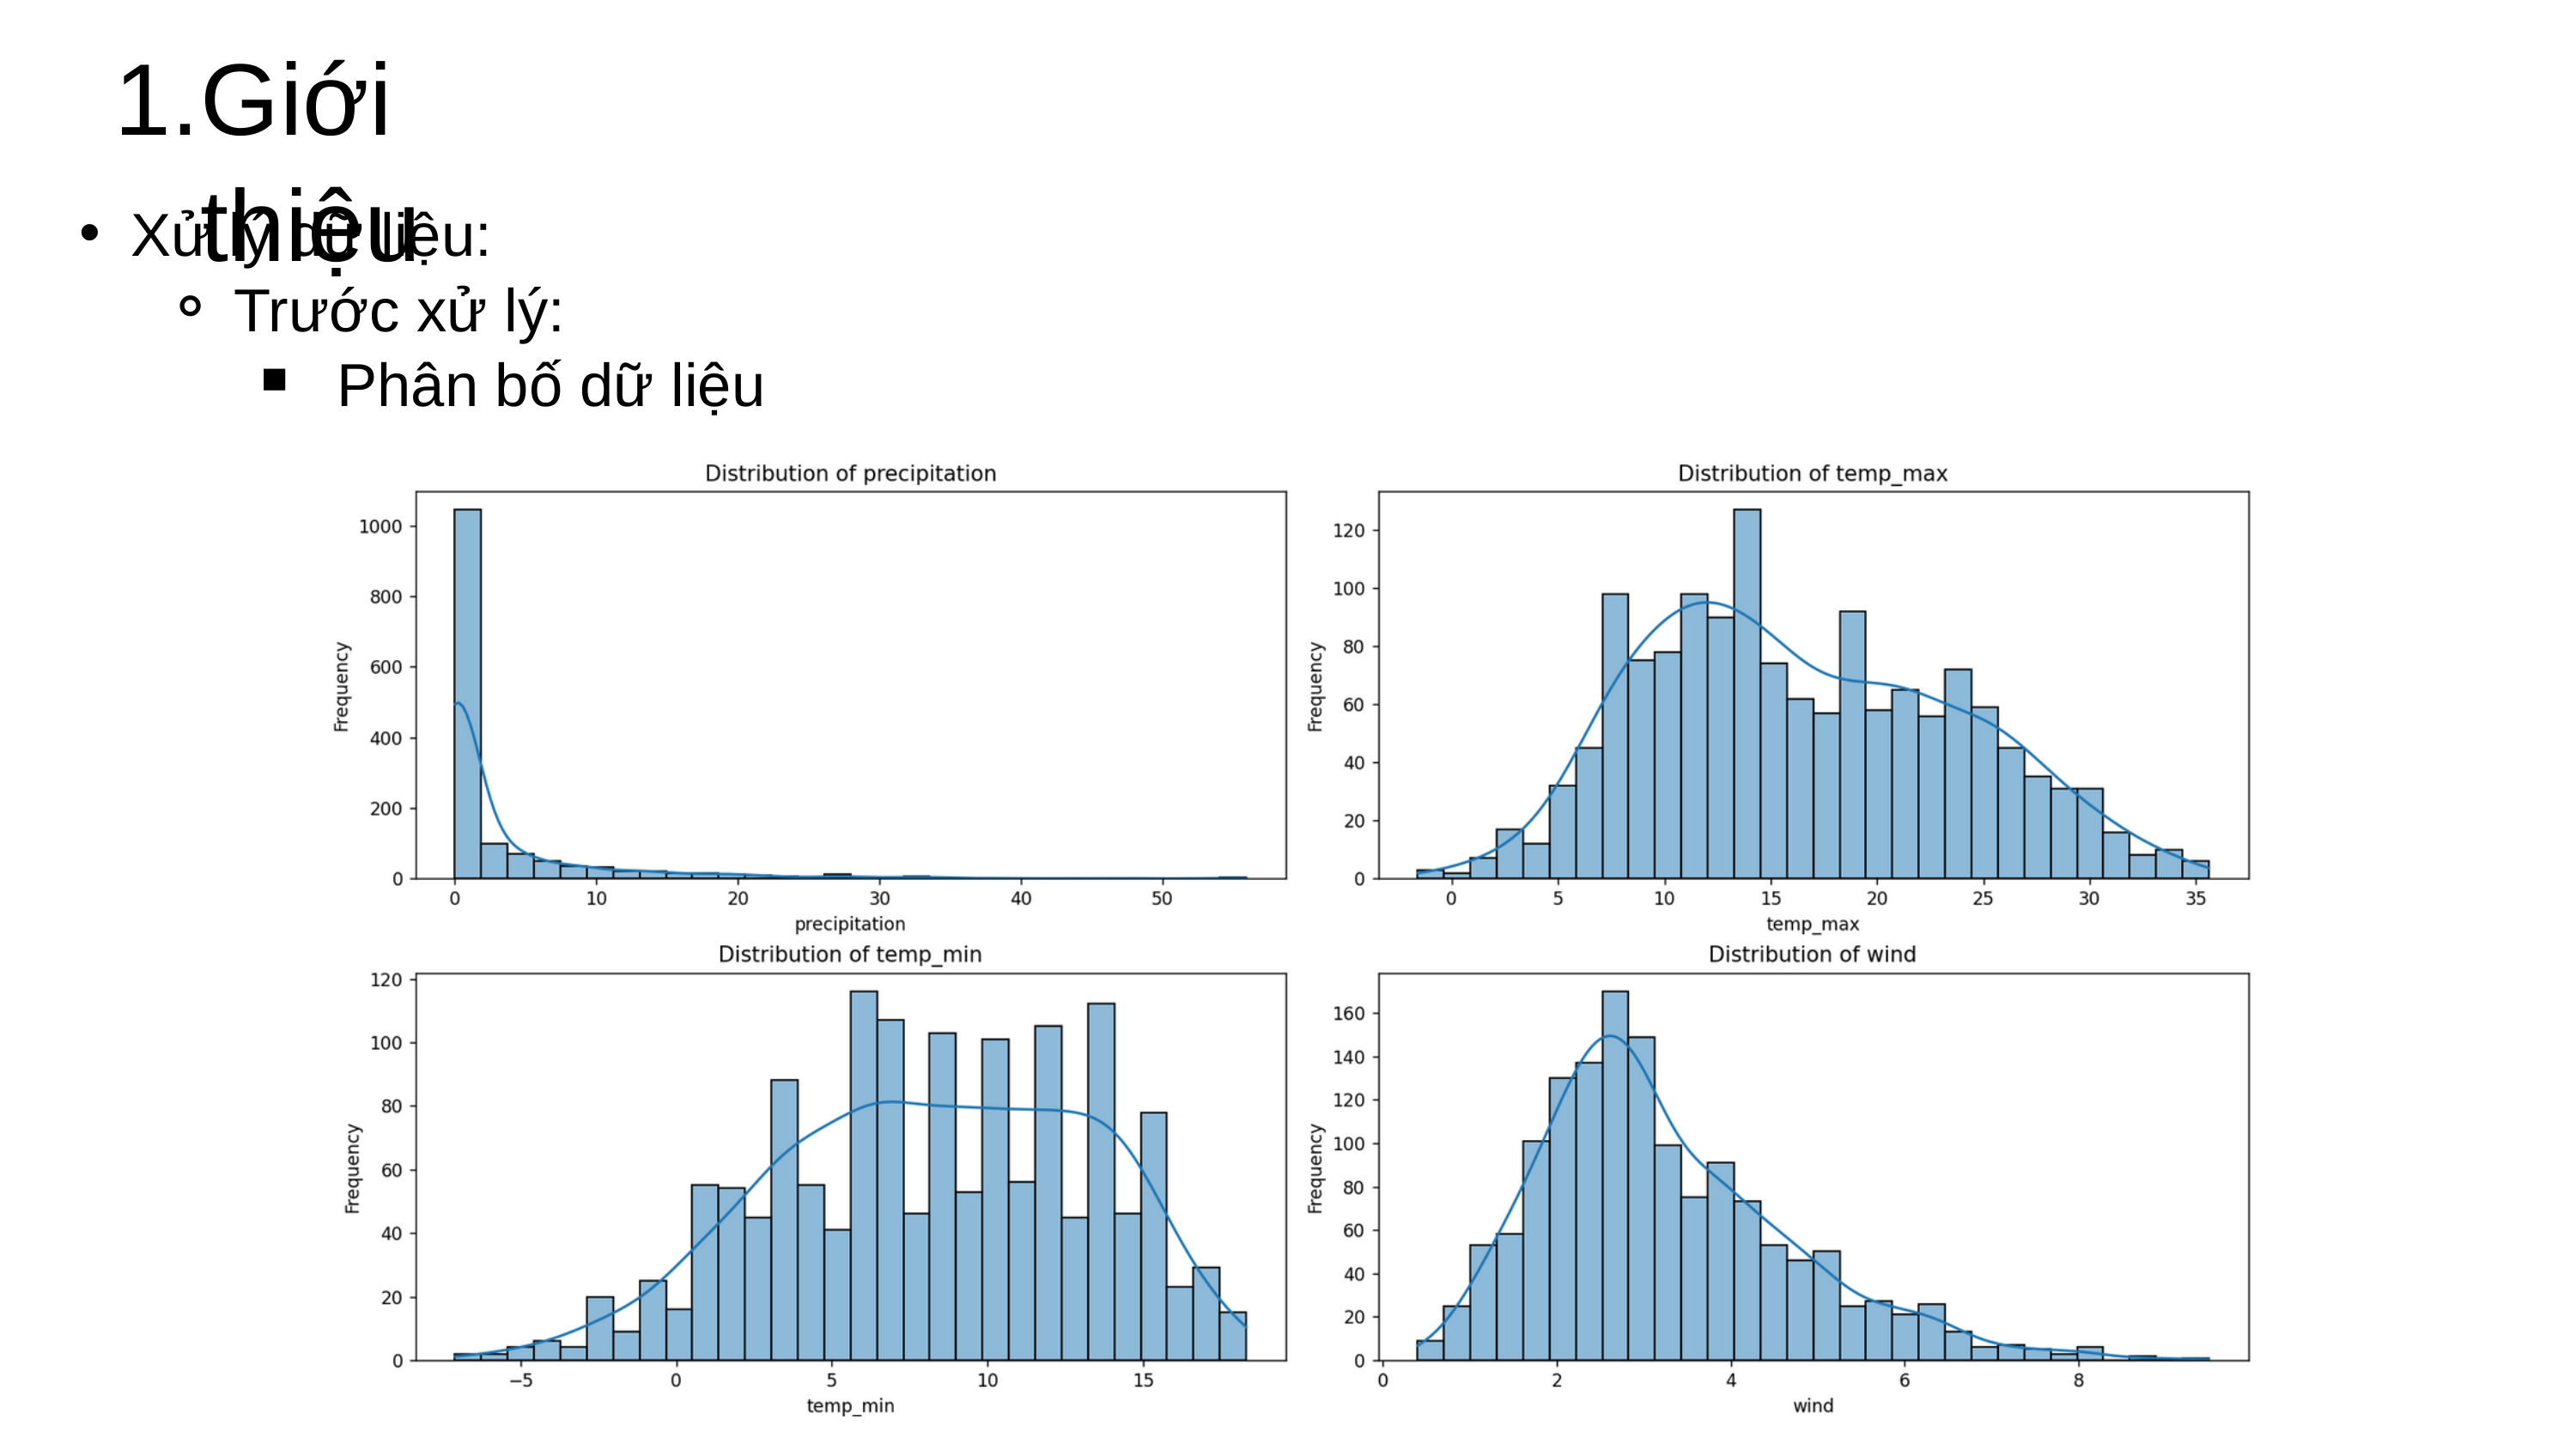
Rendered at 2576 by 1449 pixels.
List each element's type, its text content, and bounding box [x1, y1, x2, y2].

text_box Xử lý dữ liệu: Trước xử lý: Phân bố dữ liệu [27, 193, 2314, 419]
text_box [321, 457, 2255, 1416]
text_box Giới thiệu [27, 30, 641, 282]
